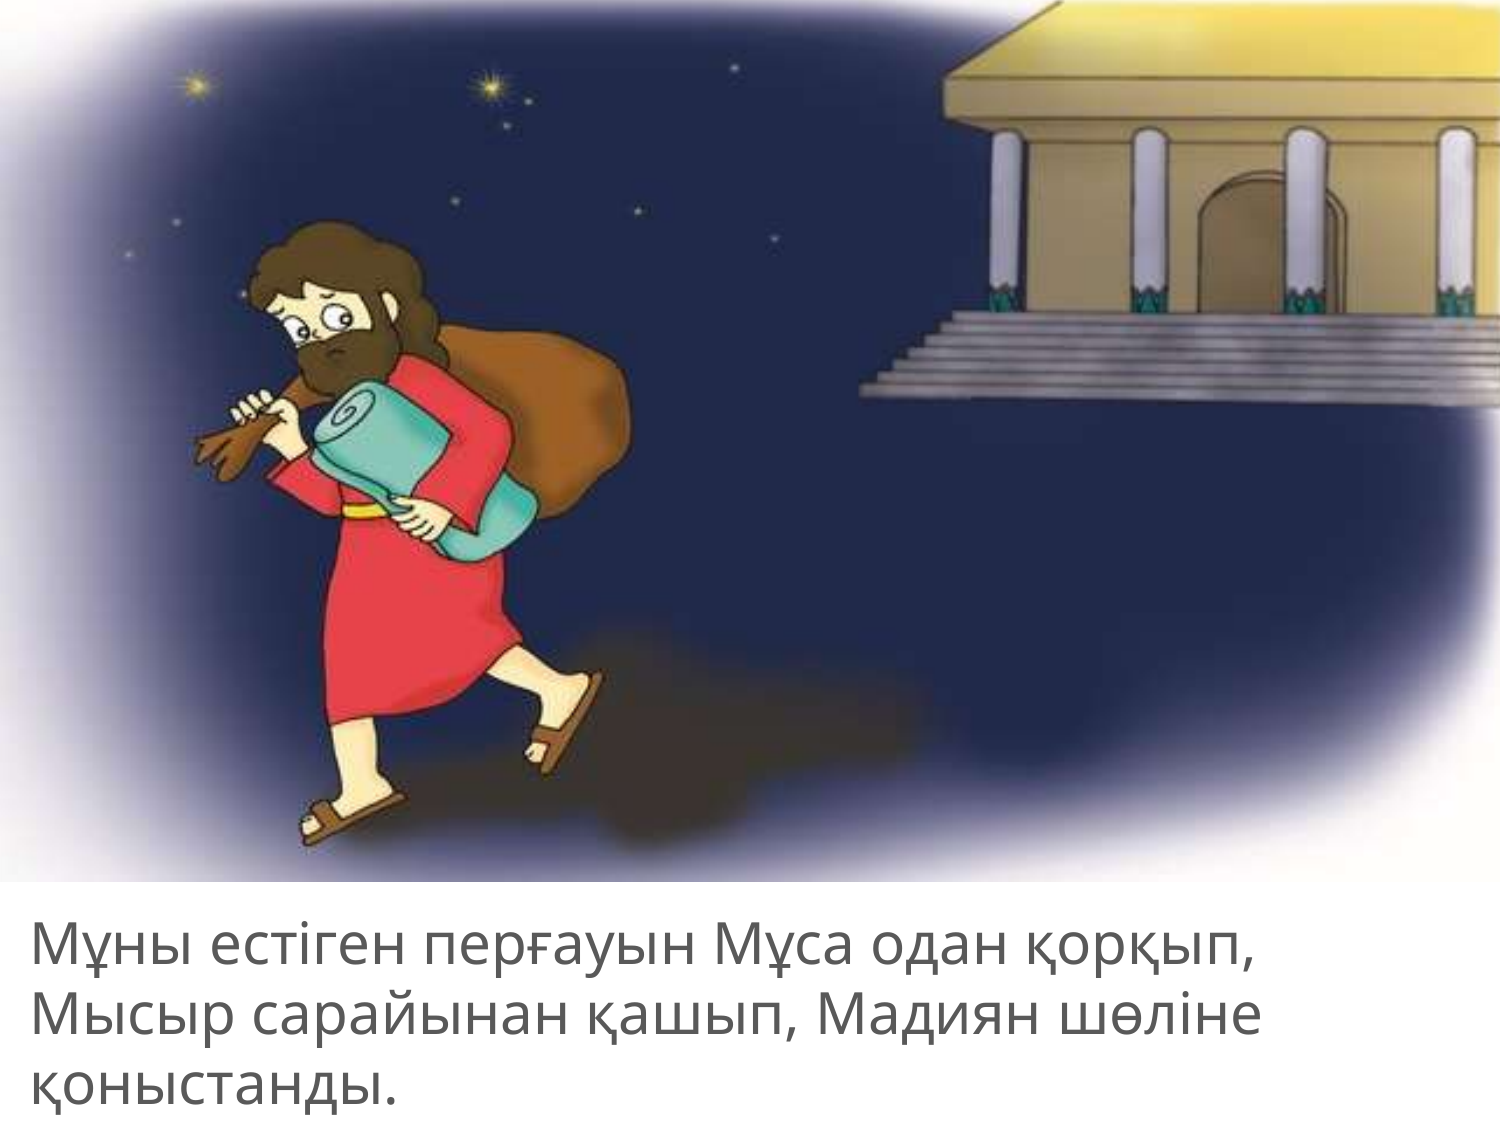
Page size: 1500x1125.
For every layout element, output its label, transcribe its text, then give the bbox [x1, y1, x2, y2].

picture [0, 0, 1500, 882]
text_box Мұны естіген перғауын Мұса одан қорқып, Мысыр сарайынан қашып, Мадиян шөліне қоныстанды. [14, 898, 1486, 1124]
